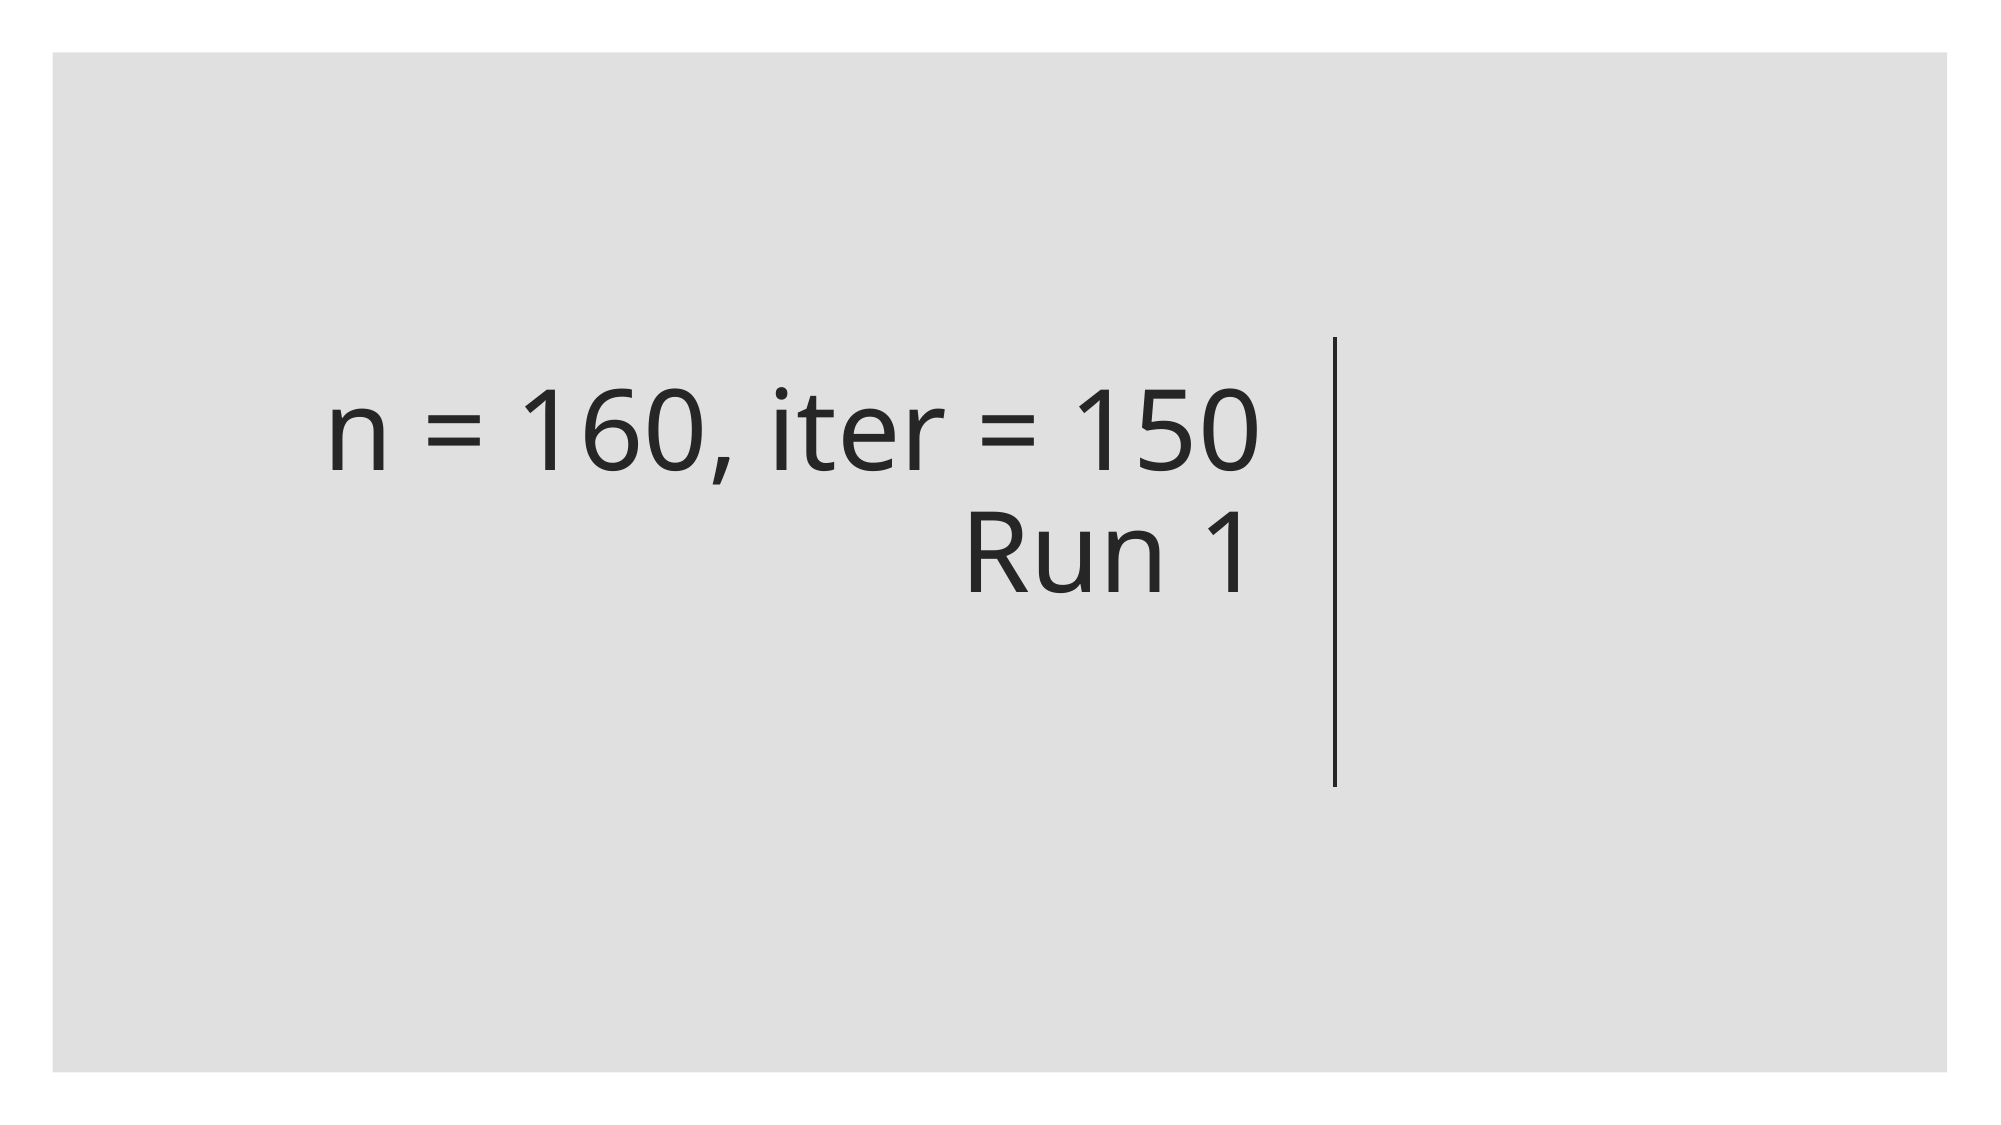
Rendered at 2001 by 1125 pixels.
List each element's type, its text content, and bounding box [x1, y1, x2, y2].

text_box [52, 51, 1948, 1073]
title n = 160, iter = 150 Run 1 [168, 158, 1278, 967]
